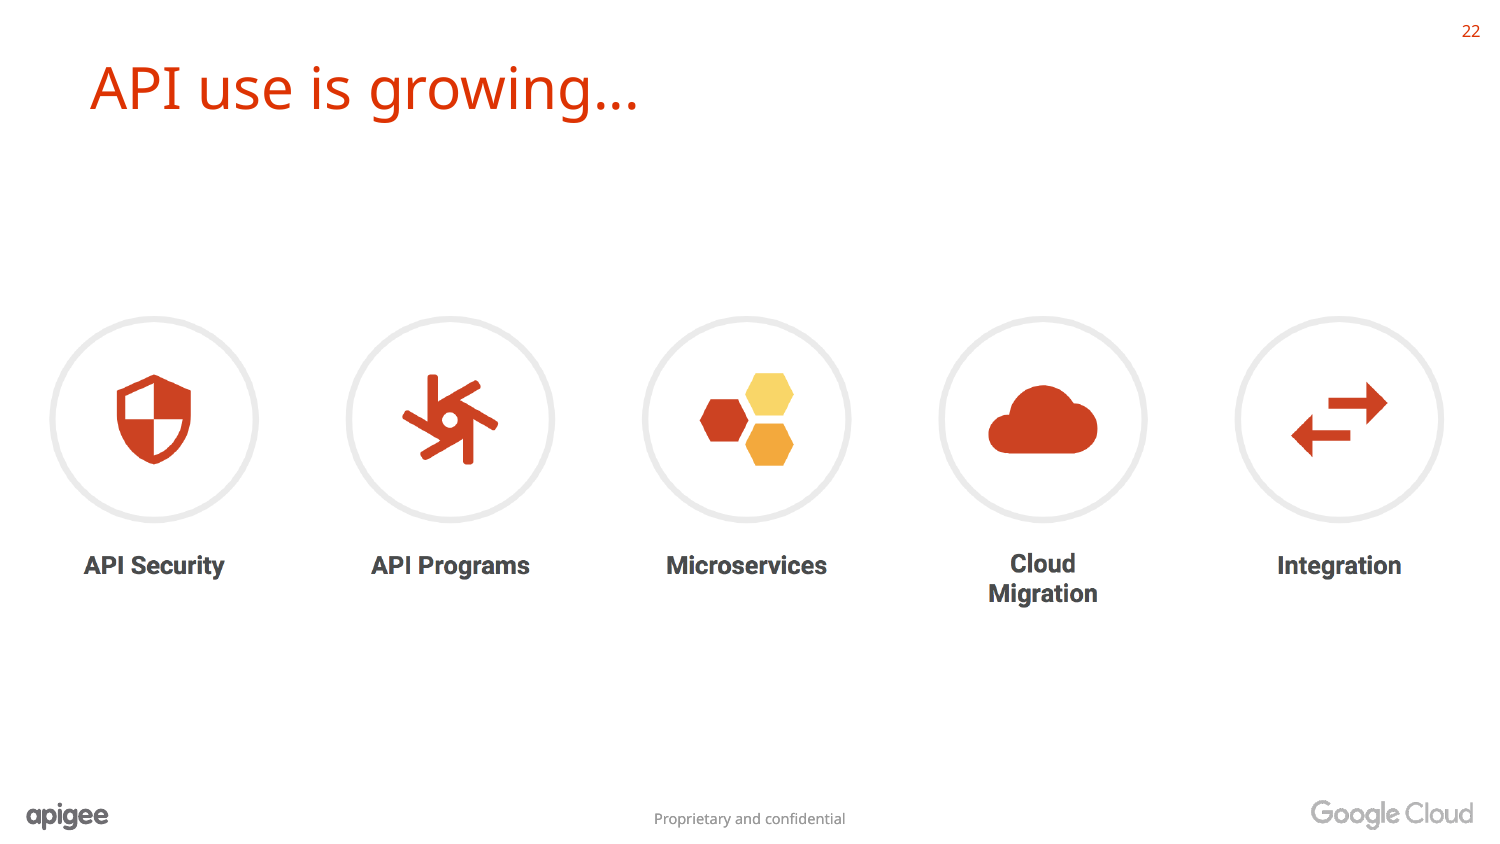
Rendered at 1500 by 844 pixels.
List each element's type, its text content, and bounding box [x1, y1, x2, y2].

picture [1311, 800, 1473, 830]
picture [24, 289, 1476, 659]
title API use is growing... [75, 35, 1425, 122]
